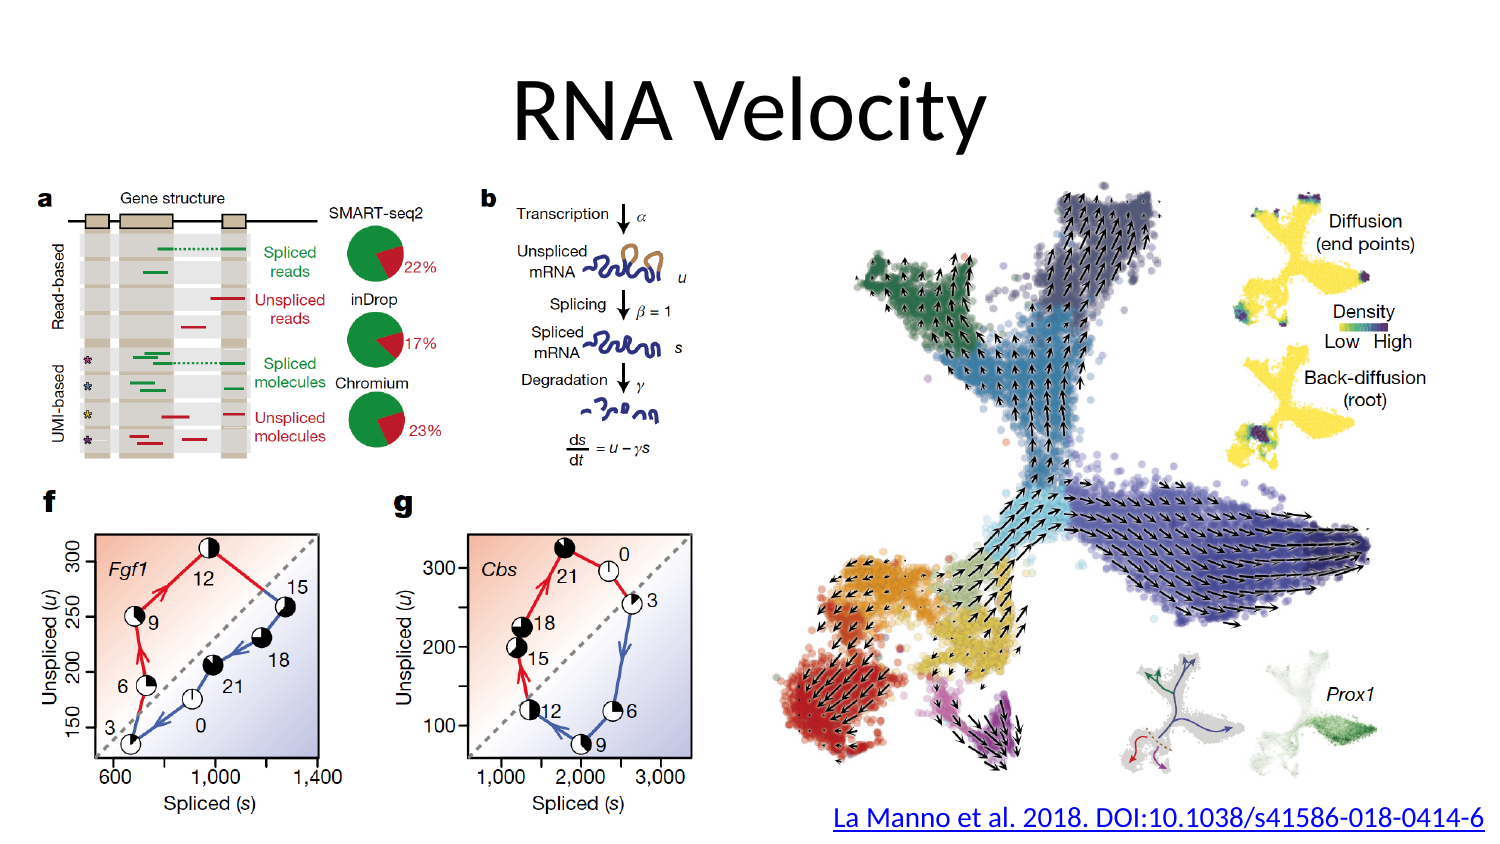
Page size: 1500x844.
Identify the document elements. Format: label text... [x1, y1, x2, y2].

text_box La Manno et al. 2018. DOI:10.1038/s41586-018-0414-6 [818, 791, 1500, 841]
title RNA Velocity [75, 33, 1425, 175]
picture [771, 171, 1433, 783]
picture [34, 488, 696, 822]
picture [34, 178, 696, 470]
